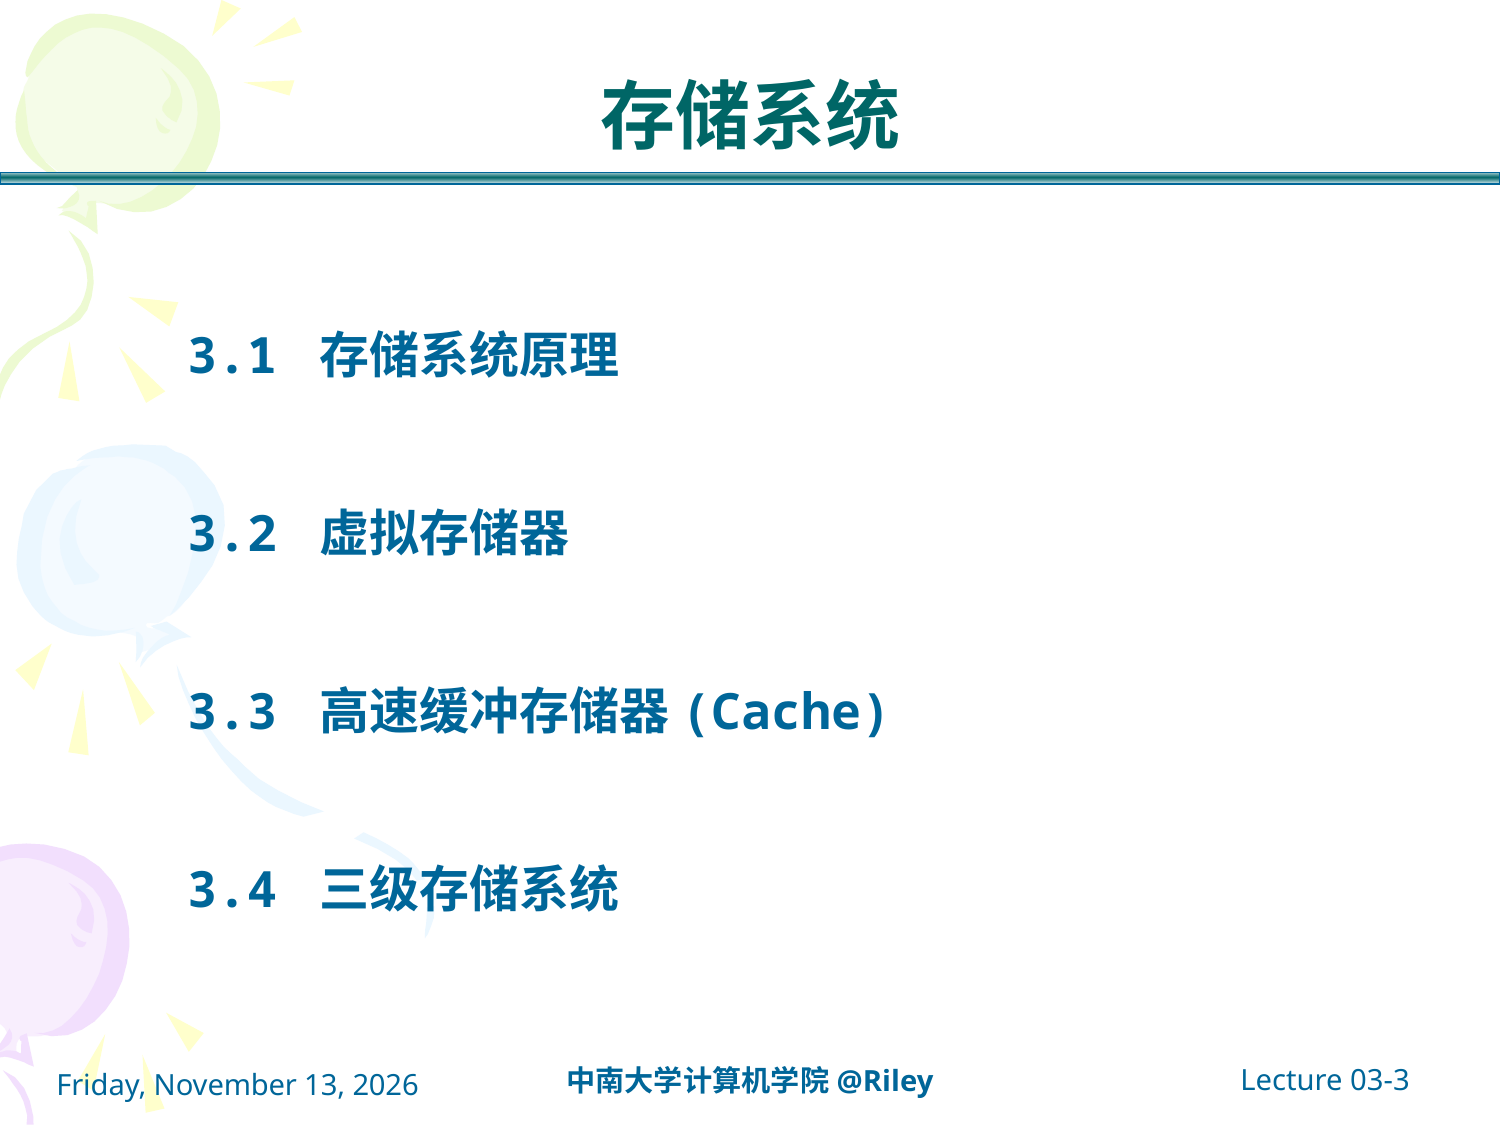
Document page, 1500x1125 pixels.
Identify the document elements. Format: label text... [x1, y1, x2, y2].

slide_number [41, 1058, 513, 1106]
slide_number Lecture 03-3 [714, 1053, 1425, 1125]
list 3.1 存储系统原理 3.2 虚拟存储器 3.3 高速缓冲存储器(Cache) 3.4 三级存储系统 [112, 208, 1400, 976]
title 存储系统 [112, 78, 1388, 161]
footer 中南大学计算机学院@Riley [512, 1054, 714, 1125]
